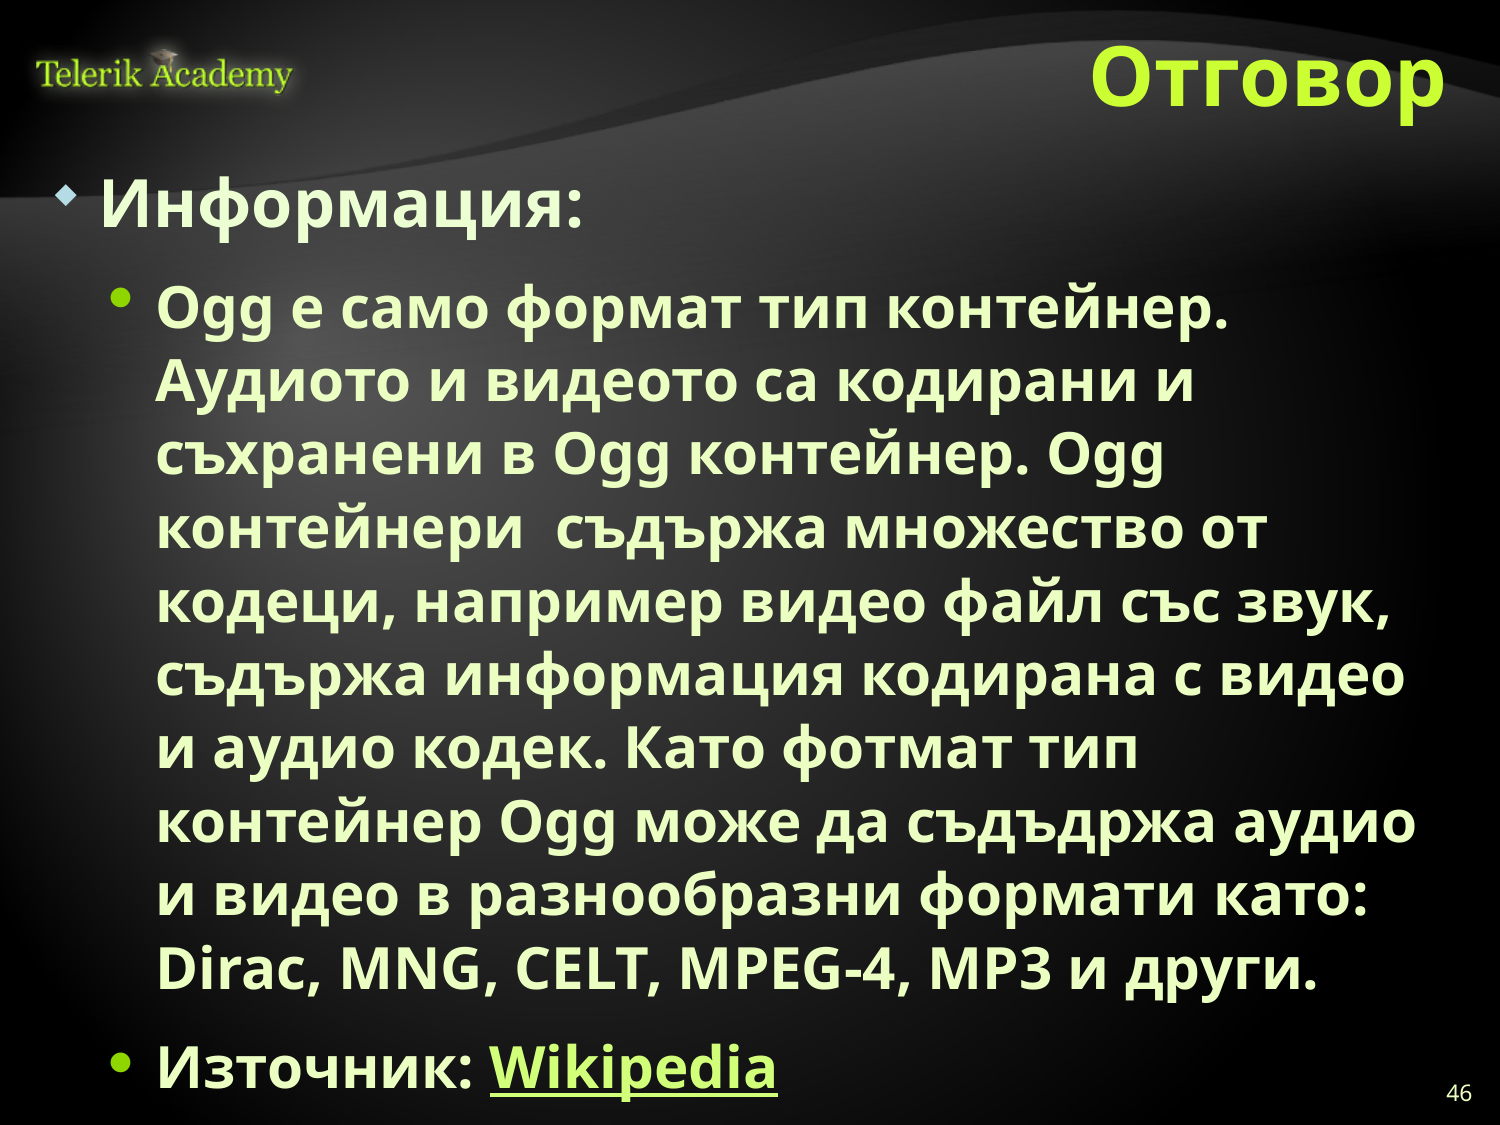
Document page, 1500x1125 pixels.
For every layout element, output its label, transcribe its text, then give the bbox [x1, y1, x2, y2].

picture [0, 0, 1500, 1125]
slide_number 46 [1412, 1074, 1488, 1113]
list Информация: Ogg е само формат тип контейнер. Аудиото и видеото са кодирани и съхранени в Ogg контейнер. Оgg контейнери съдържа множество от кодеци, например видео файл със звук, съдържа информация кодирана с видео и аудио кодек. Като фотмат тип контейнер Ogg може да съдъдржа аудио и видео в разнообразни формати като: Dirac, MNG, CELT, MPEG-4, MP3 и други. Източник: Wikipedia [37, 149, 1463, 1100]
title Отговор [300, 12, 1463, 149]
